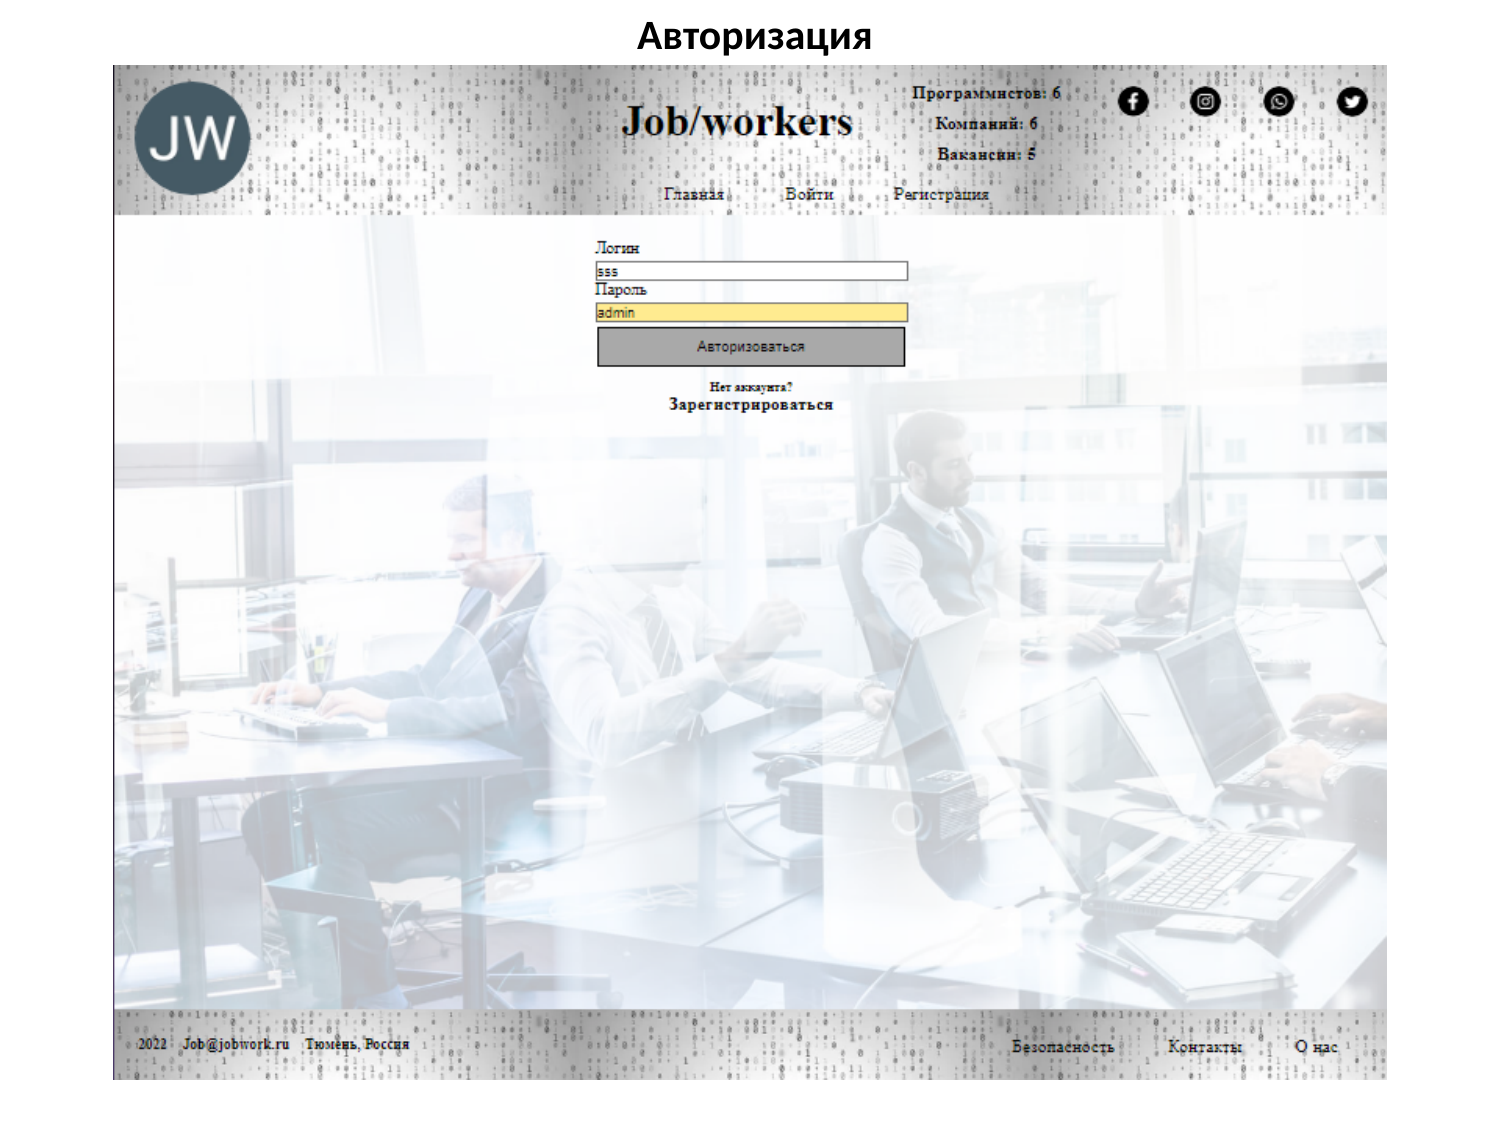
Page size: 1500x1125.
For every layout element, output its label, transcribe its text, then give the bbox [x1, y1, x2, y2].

picture [112, 65, 1387, 1080]
text_box Авторизация [622, 0, 889, 63]
